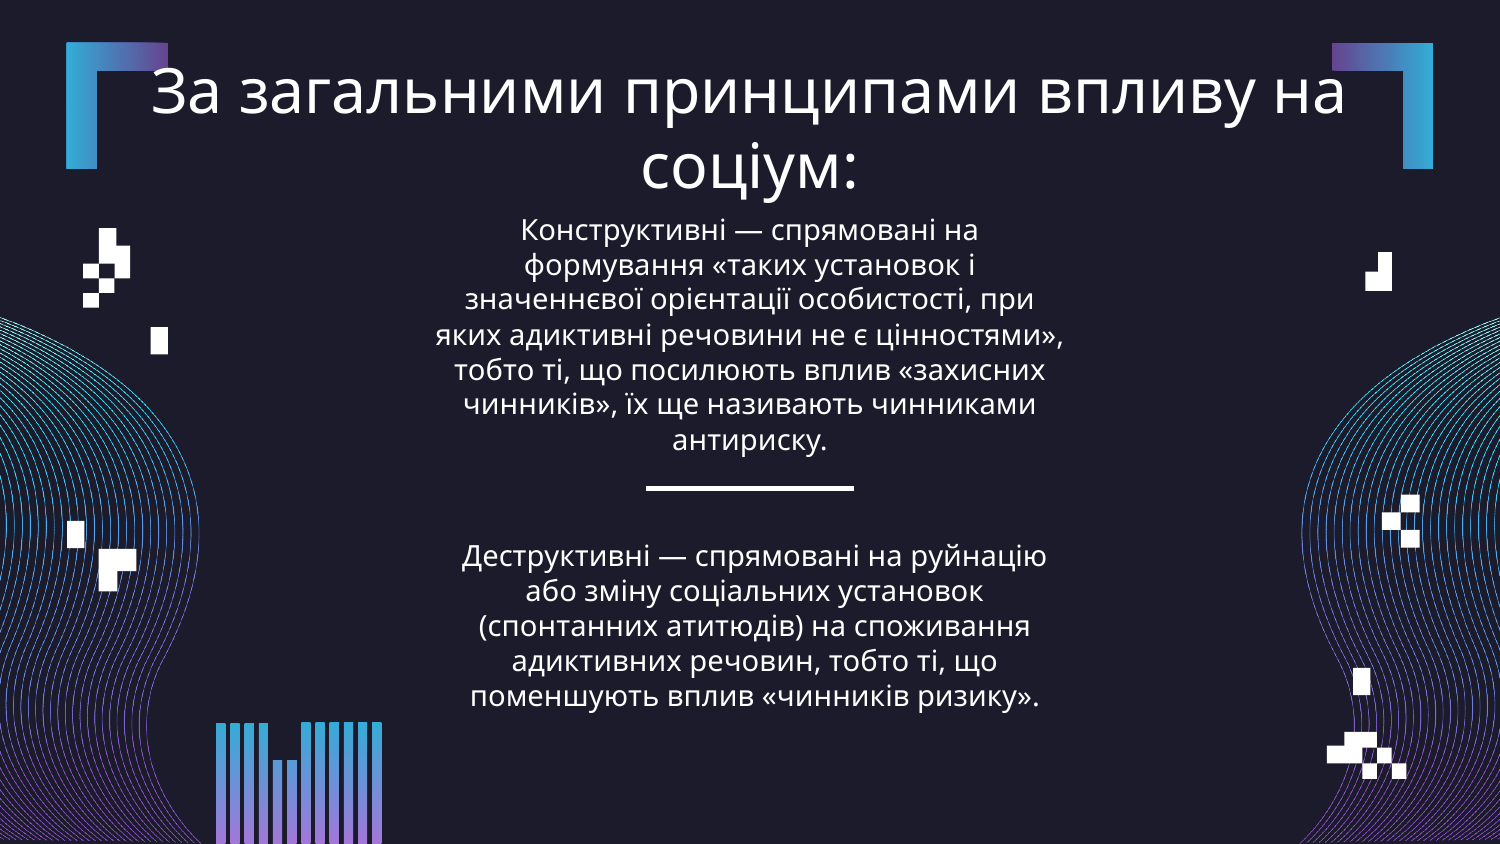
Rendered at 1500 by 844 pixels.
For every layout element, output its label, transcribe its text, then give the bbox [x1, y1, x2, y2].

picture [1120, 310, 1500, 844]
subtitle Деструктивні — спрямовані на руйнацію або зміну соціальних установок (спонтанних атитюдів) на споживання адиктивних речовин, тобто ті, що поменшують вплив «чинників ризику». [423, 628, 1087, 727]
title За загальними принципами впливу на соціум: [118, 51, 1382, 125]
subtitle Конструктивні — спрямовані на формування «таких установок і значеннєвої орієнтації особистості, при яких адиктивні речовини не є цінностями», тобто ті, що посилюють вплив «захисних чинників», їх ще називають чинниками антириску. [418, 372, 1082, 471]
picture [0, 308, 382, 844]
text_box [215, 694, 382, 844]
